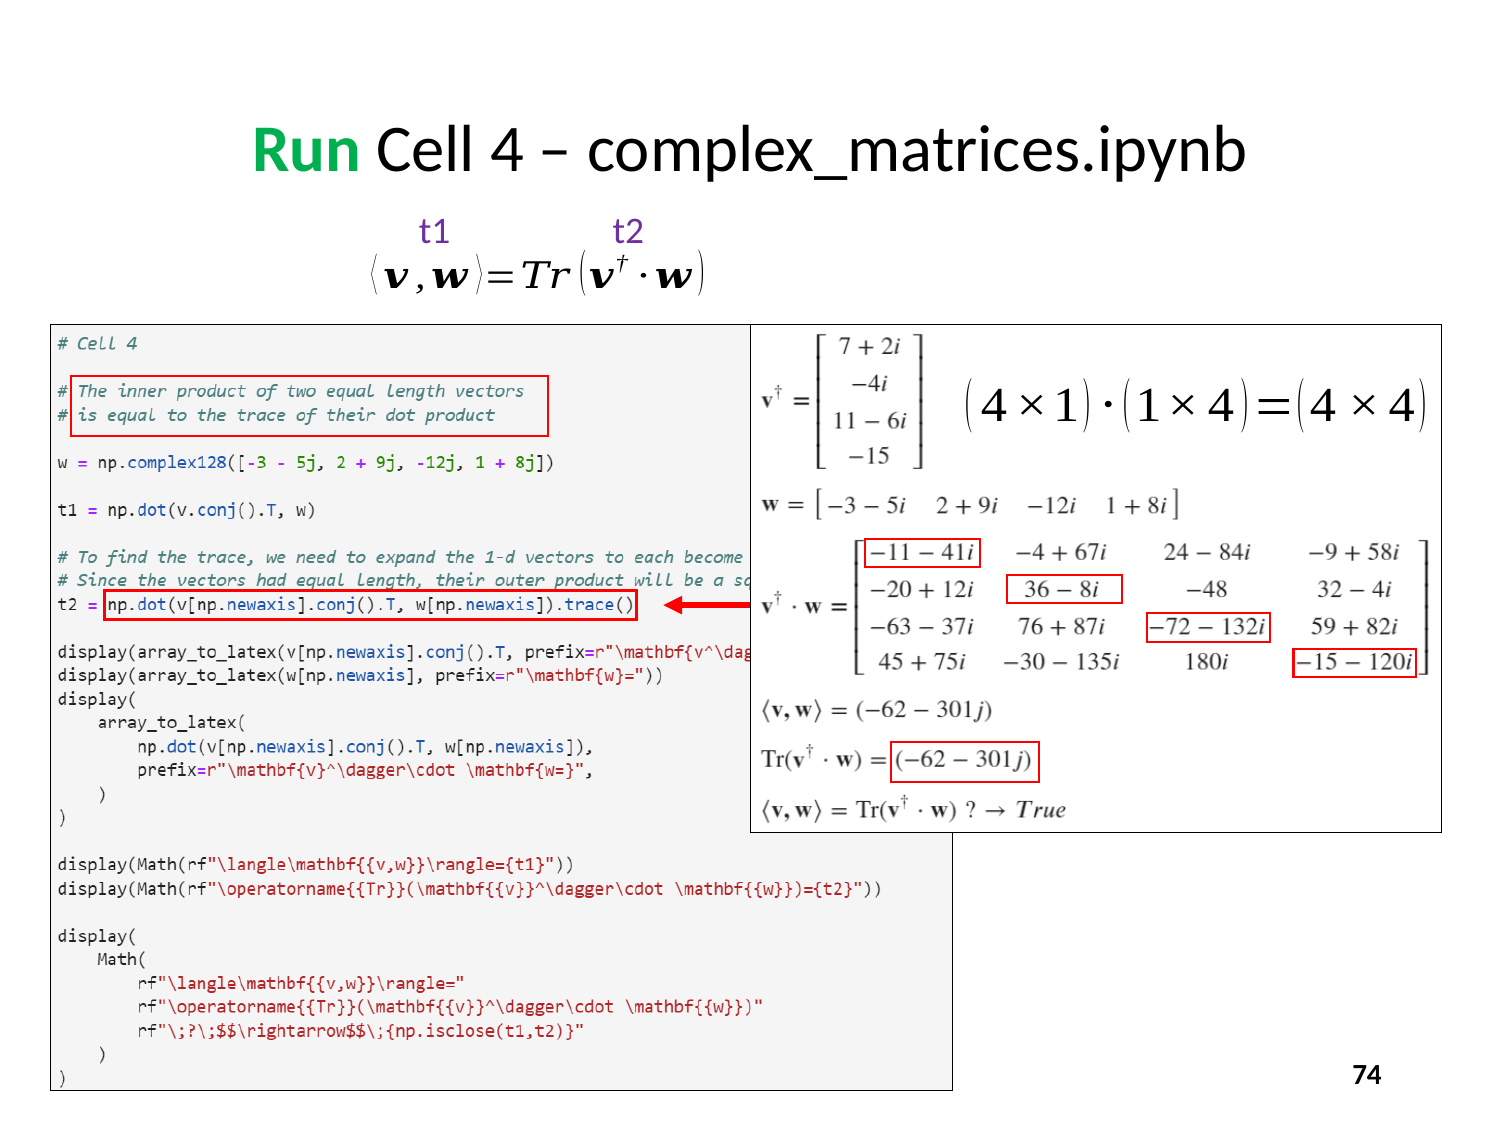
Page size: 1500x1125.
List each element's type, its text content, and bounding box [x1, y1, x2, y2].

text_box t1 [400, 198, 470, 259]
picture [49, 324, 1442, 1091]
slide_number 74 [1059, 1042, 1397, 1103]
text_box t2 [593, 198, 663, 259]
title Run Cell 4 – complex_matrices.ipynb [103, 59, 1397, 241]
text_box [663, 574, 749, 636]
